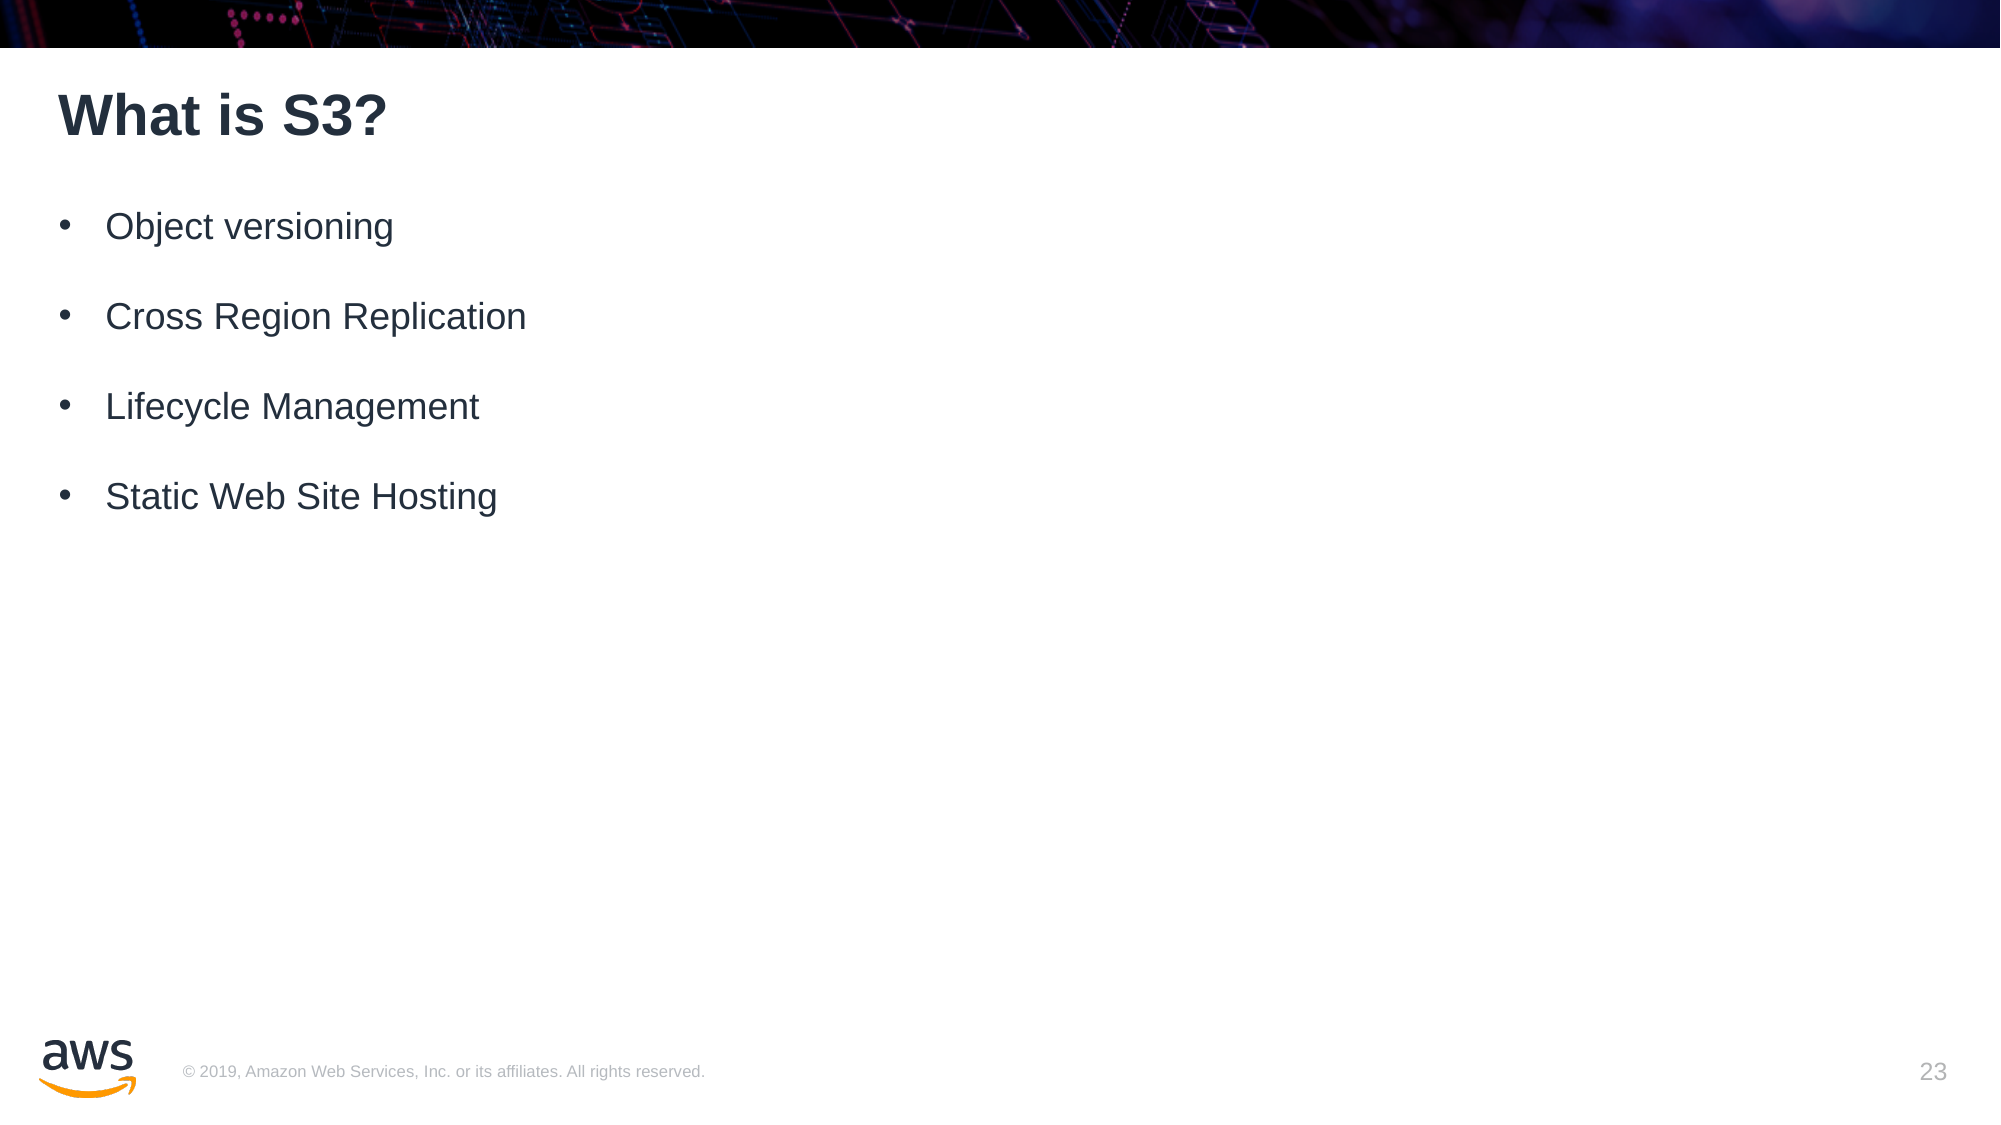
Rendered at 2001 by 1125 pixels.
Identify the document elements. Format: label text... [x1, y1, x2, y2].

picture [0, 0, 2000, 48]
picture [39, 1040, 136, 1098]
title What is S3? [43, 67, 1040, 166]
text_box Object versioning Cross Region Replication Lifecycle Management Static Web Site Hosting [43, 194, 1143, 525]
slide_number 23 [1512, 1040, 1963, 1101]
